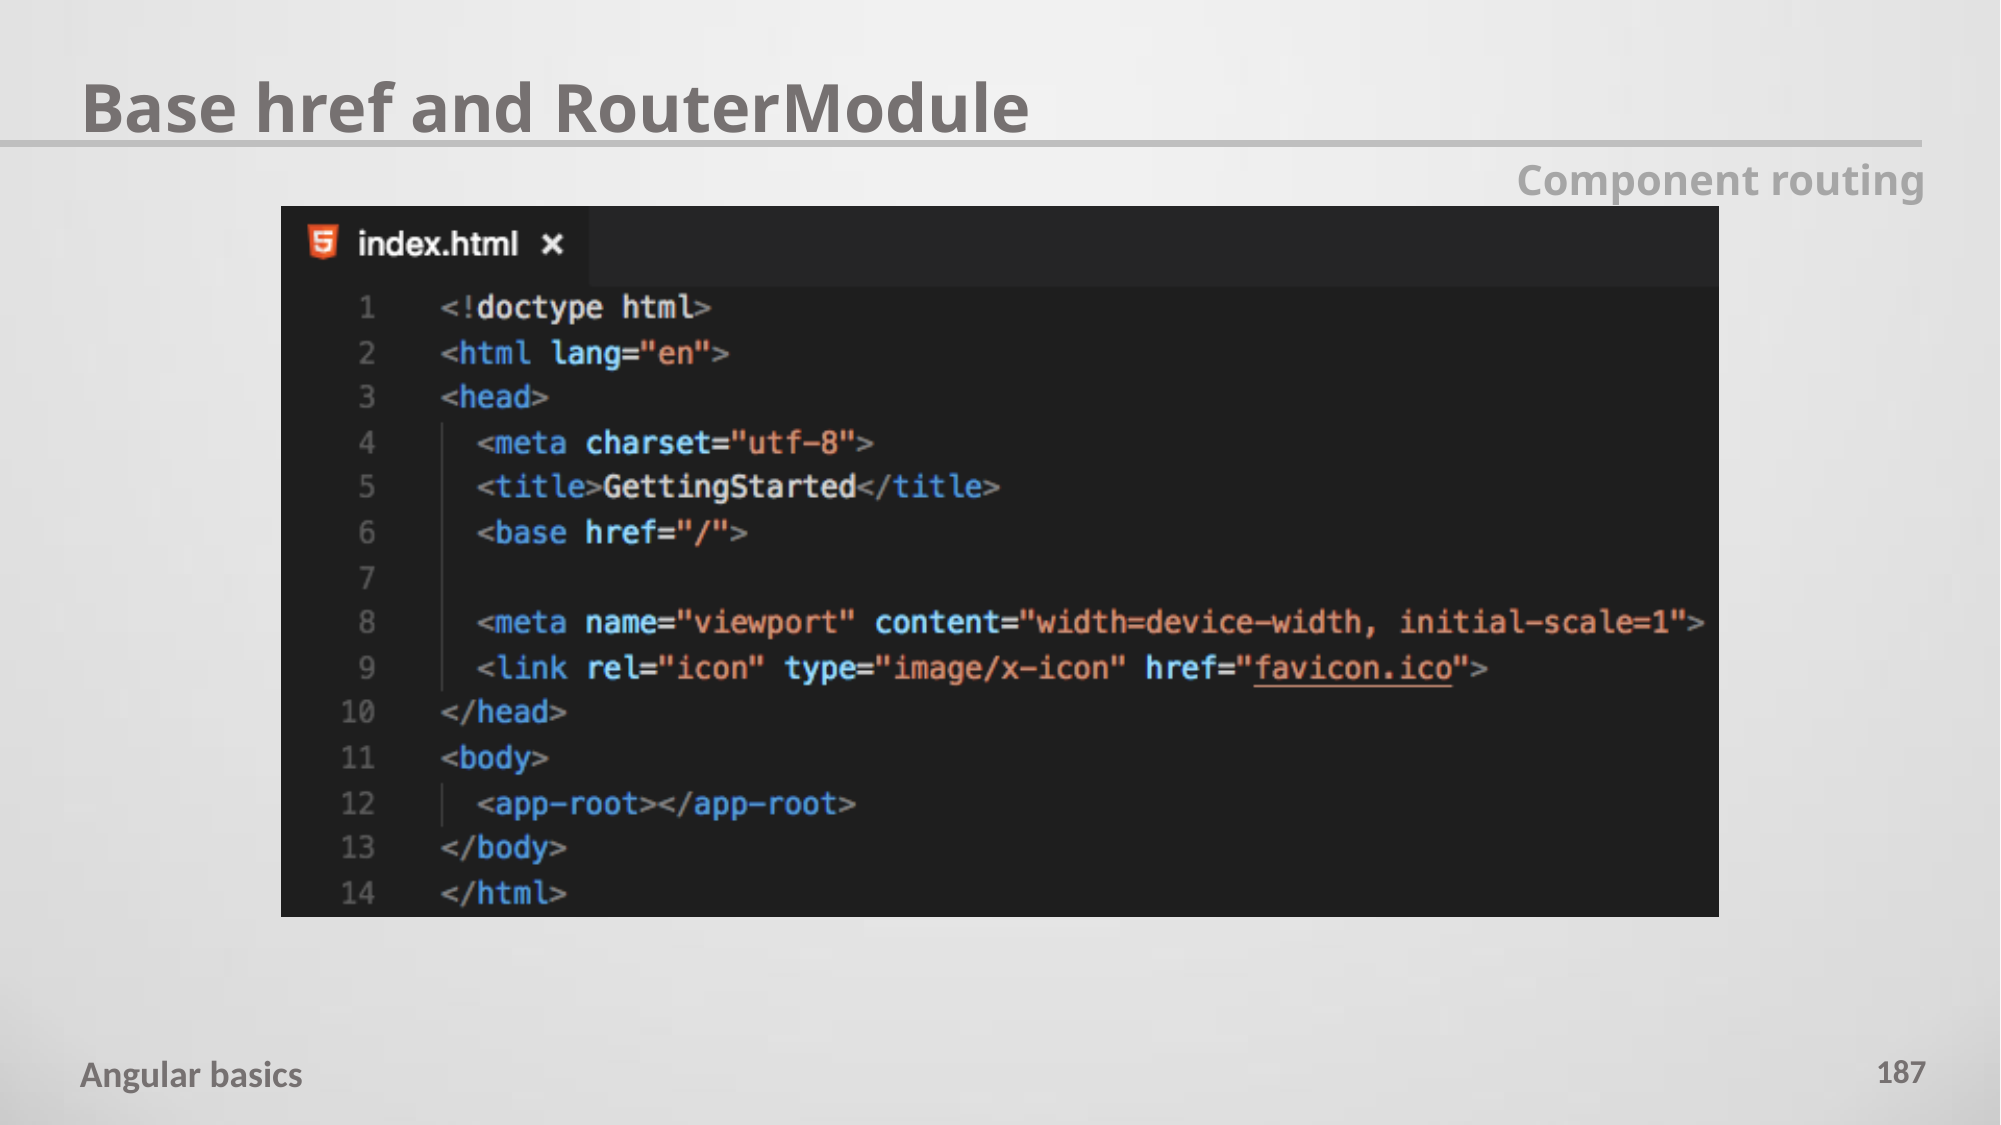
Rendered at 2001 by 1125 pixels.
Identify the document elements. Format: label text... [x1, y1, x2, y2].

slide_number 187 [1412, 1038, 1942, 1103]
text_box Component routing [1176, 146, 1942, 212]
picture [0, 0, 2001, 1125]
text_box Base href and RouterModule [65, 147, 1176, 155]
text_box Base href and RouterModule [65, 48, 1942, 146]
footer Angular basics [65, 1042, 1338, 1103]
